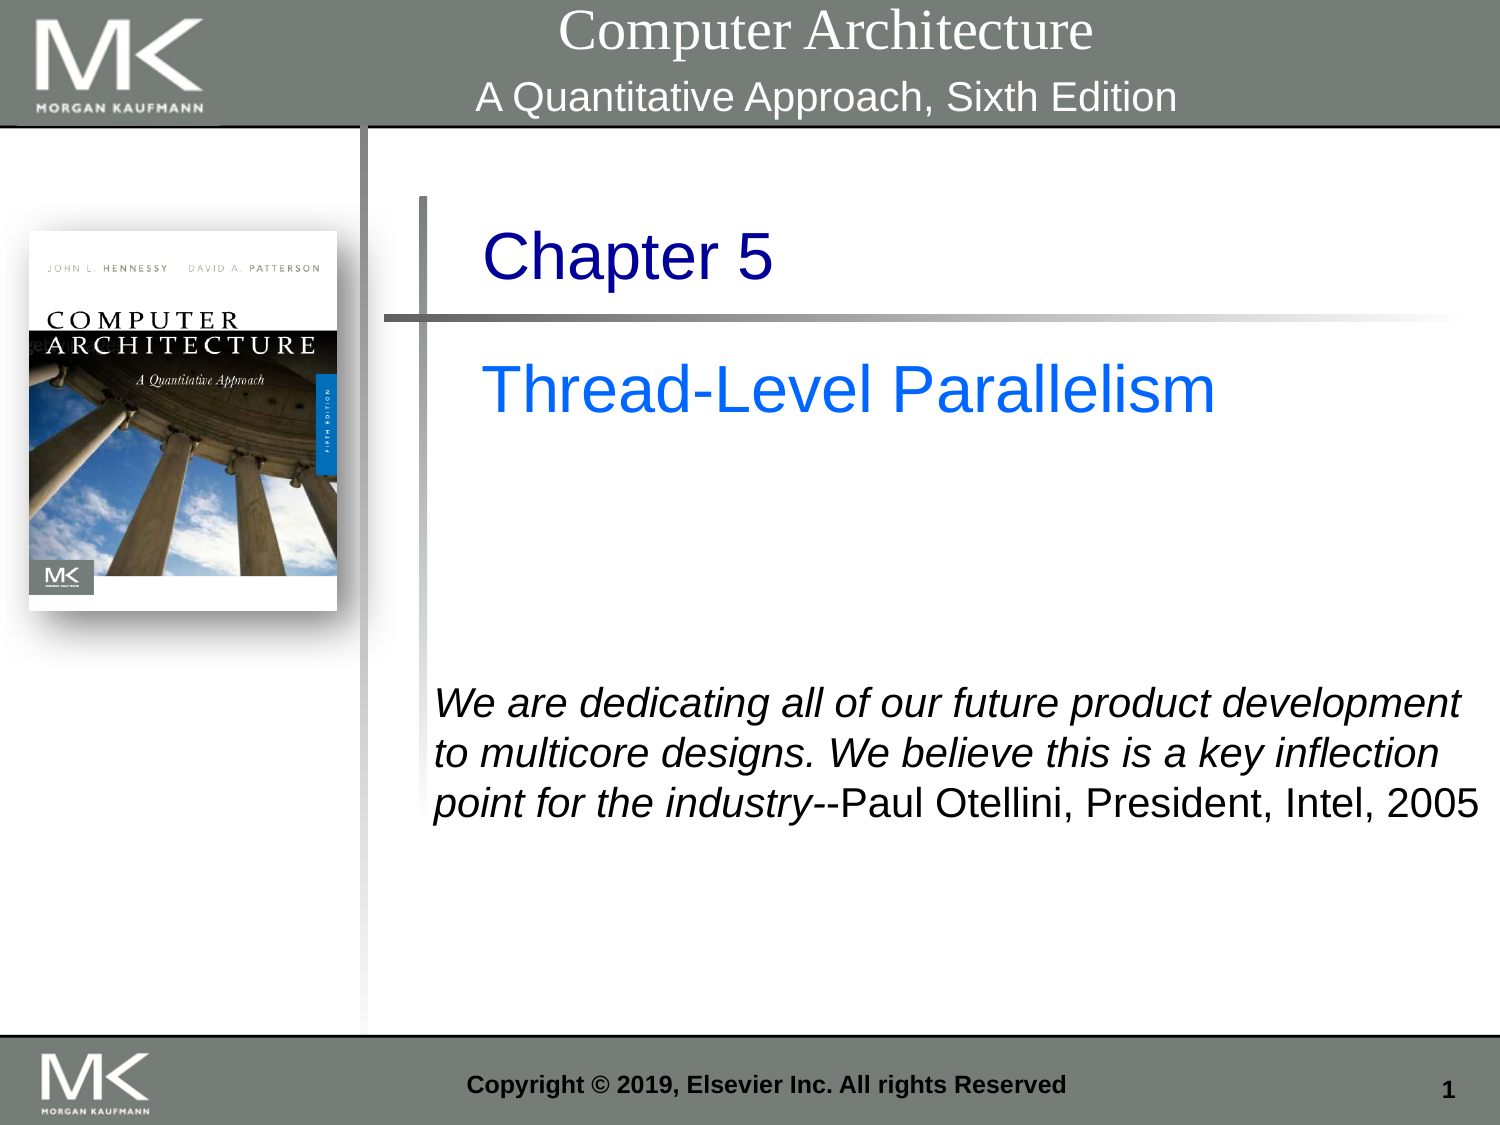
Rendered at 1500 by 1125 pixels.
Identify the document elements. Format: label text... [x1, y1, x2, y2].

picture [29, 231, 337, 611]
text_box We are dedicating all of our future product development to multicore designs. We believe this is a key inflection point for the industry--Paul Otellini, President, Intel, 2005 [419, 668, 1500, 834]
footer Copyright © 2019, Elsevier Inc. All rights Reserved [170, 1046, 1365, 1106]
text_box Computer Architecture A Quantitative Approach, Sixth Edition [460, 0, 1193, 127]
picture [17, 8, 220, 126]
text_box Chapter 5 [467, 205, 791, 301]
text_box Thread-Level Parallelism [466, 337, 1424, 433]
picture [29, 1046, 160, 1123]
